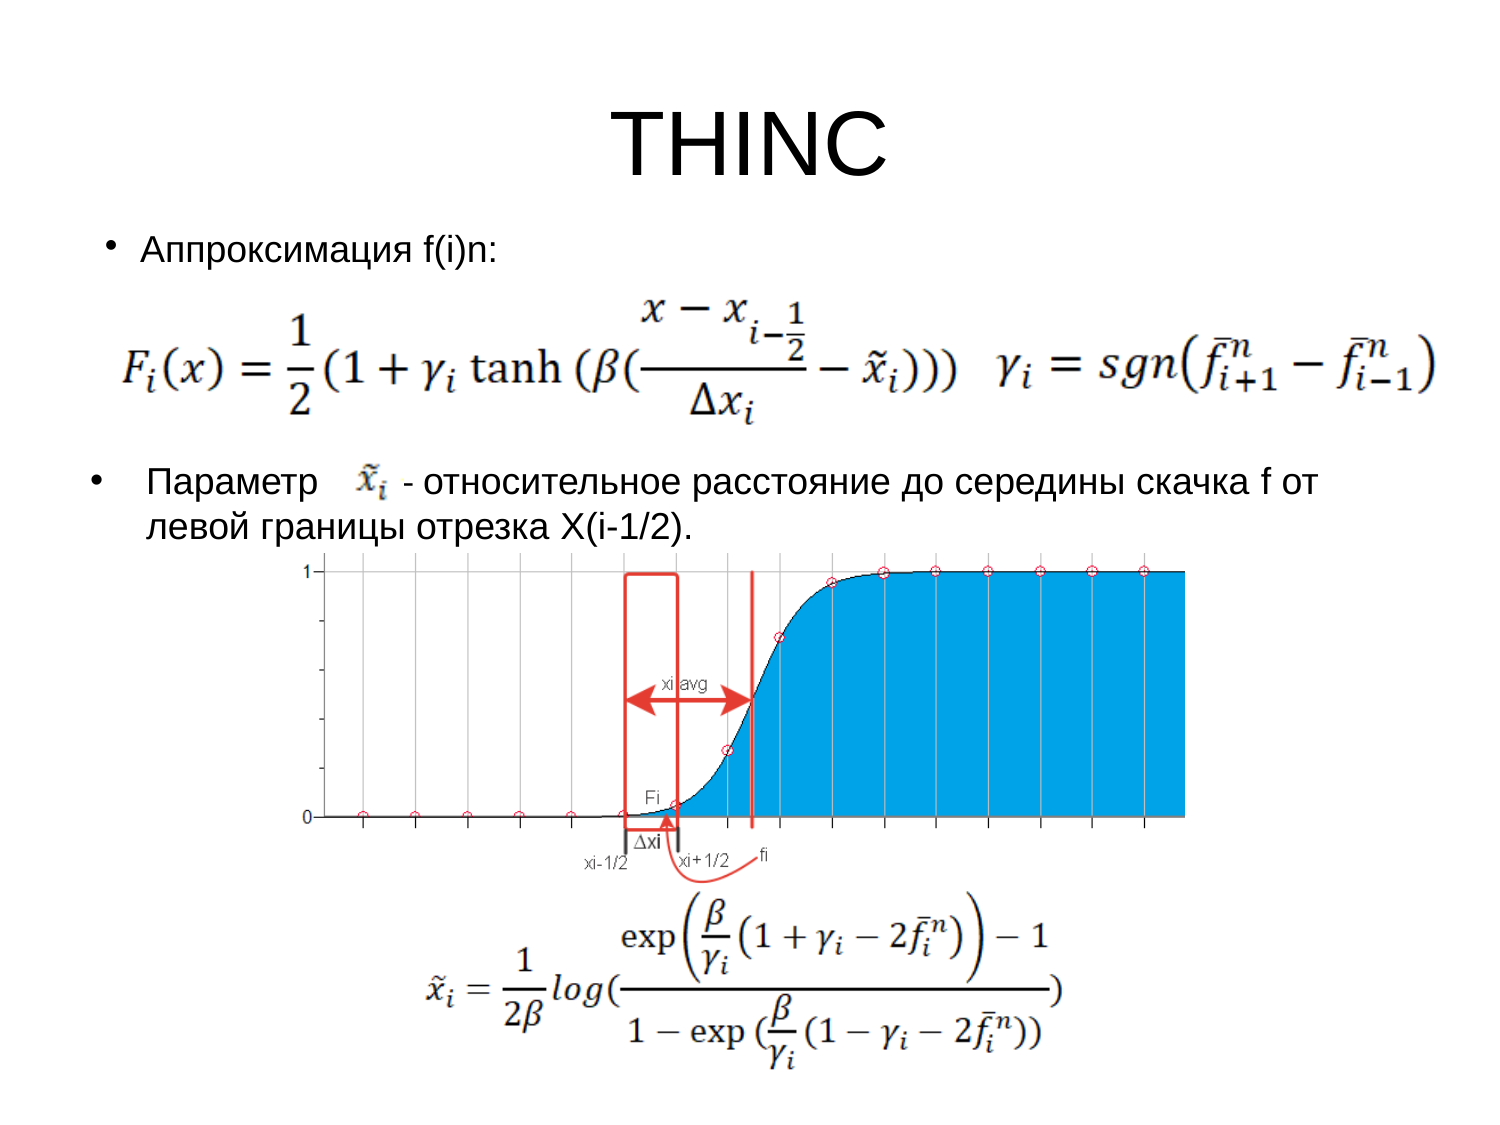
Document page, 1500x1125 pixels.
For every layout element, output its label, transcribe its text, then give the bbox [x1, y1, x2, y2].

picture [119, 286, 976, 440]
picture [344, 453, 404, 511]
text_box [74, 299, 1425, 1005]
text_box Аппроксимация f(i)n: [90, 217, 1350, 278]
picture [986, 318, 1456, 415]
text_box THINC [74, 44, 1425, 233]
text_box Параметр – относительное расстояние до середины скачка f от левой границы отрезка X(i-1/2). [75, 449, 1440, 831]
picture [299, 552, 1186, 1081]
